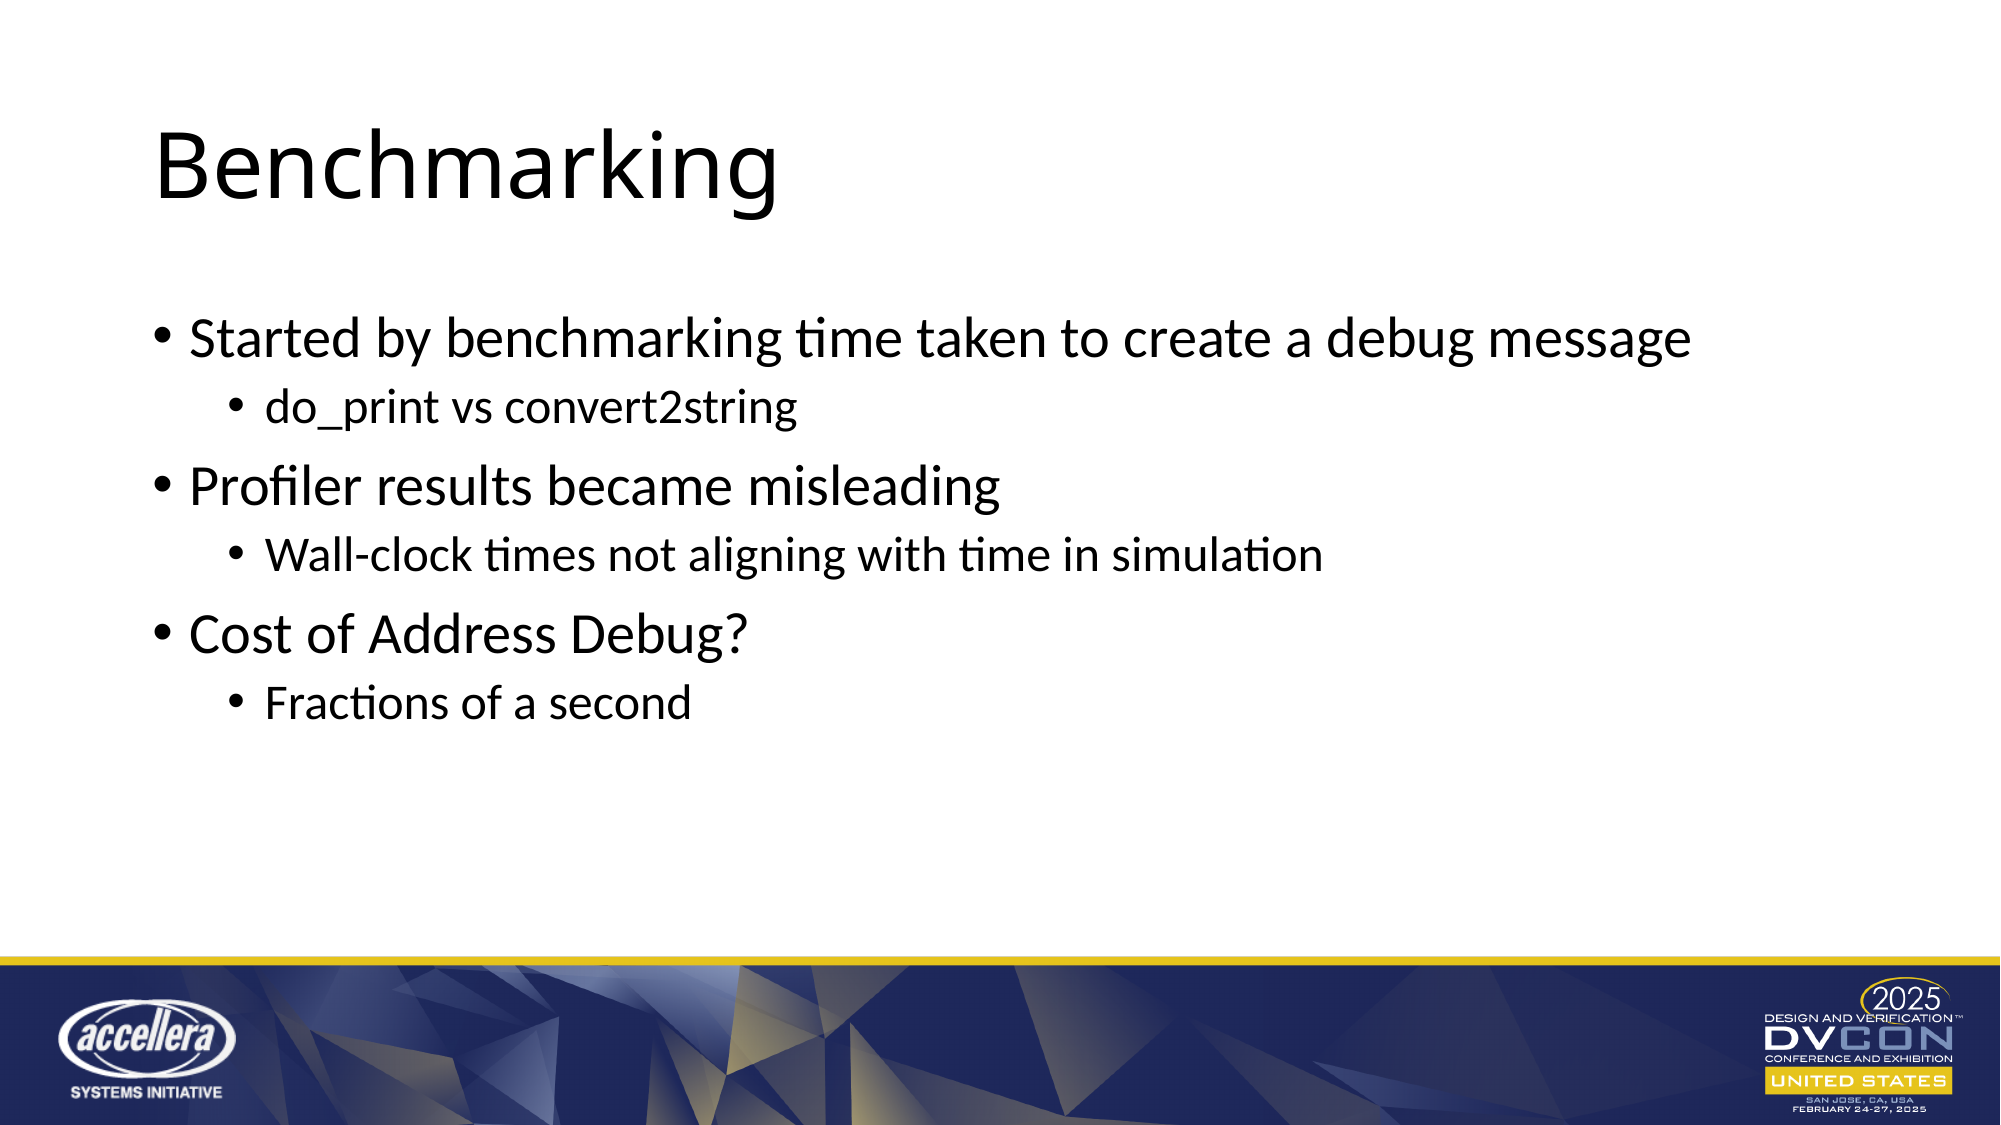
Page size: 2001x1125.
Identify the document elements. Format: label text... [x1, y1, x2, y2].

title Benchmarking [137, 59, 1863, 278]
picture [0, 0, 2000, 1125]
list Started by benchmarking time taken to create a debug message do_print vs convert2string Profiler results became misleading Wall-clock times not aligning with time in simulation Cost of Address Debug? Fractions of a second [137, 299, 1863, 1014]
